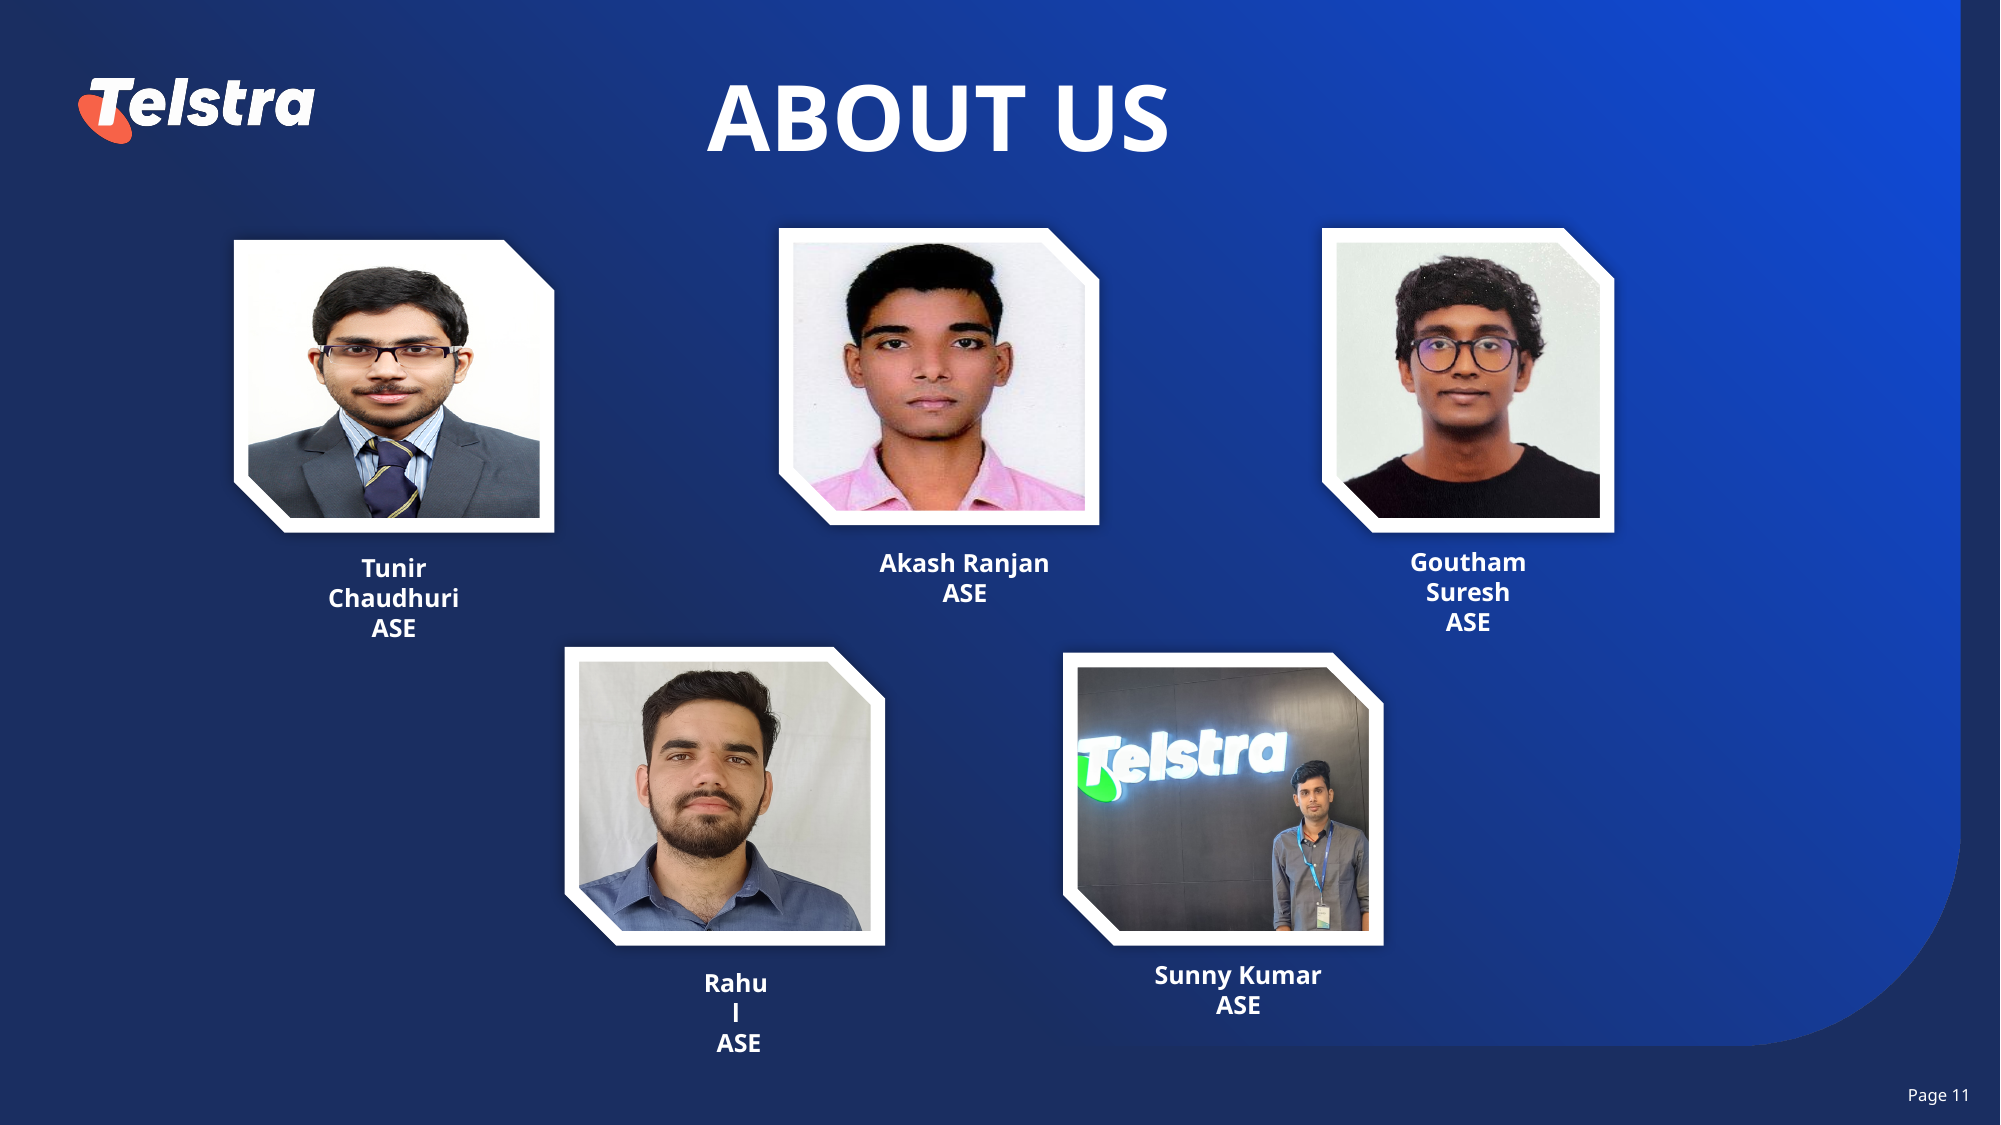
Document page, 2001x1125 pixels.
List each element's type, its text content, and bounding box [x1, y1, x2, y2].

picture [241, 247, 548, 526]
text_box Rahul ASE [685, 960, 787, 1065]
picture [1070, 659, 1377, 939]
picture [78, 78, 315, 144]
text_box Tunir Chaudhuri ASE [283, 545, 505, 650]
text_box Akash Ranjan ASE [859, 539, 1071, 615]
text_box Page 11 [1907, 1084, 1973, 1125]
picture [786, 235, 1093, 518]
picture [1329, 235, 1608, 526]
text_box Goutham Suresh ASE [1352, 538, 1585, 644]
picture [571, 654, 878, 939]
list ABOUT US [559, 76, 1319, 173]
text_box Sunny Kumar ASE [1138, 952, 1339, 1028]
